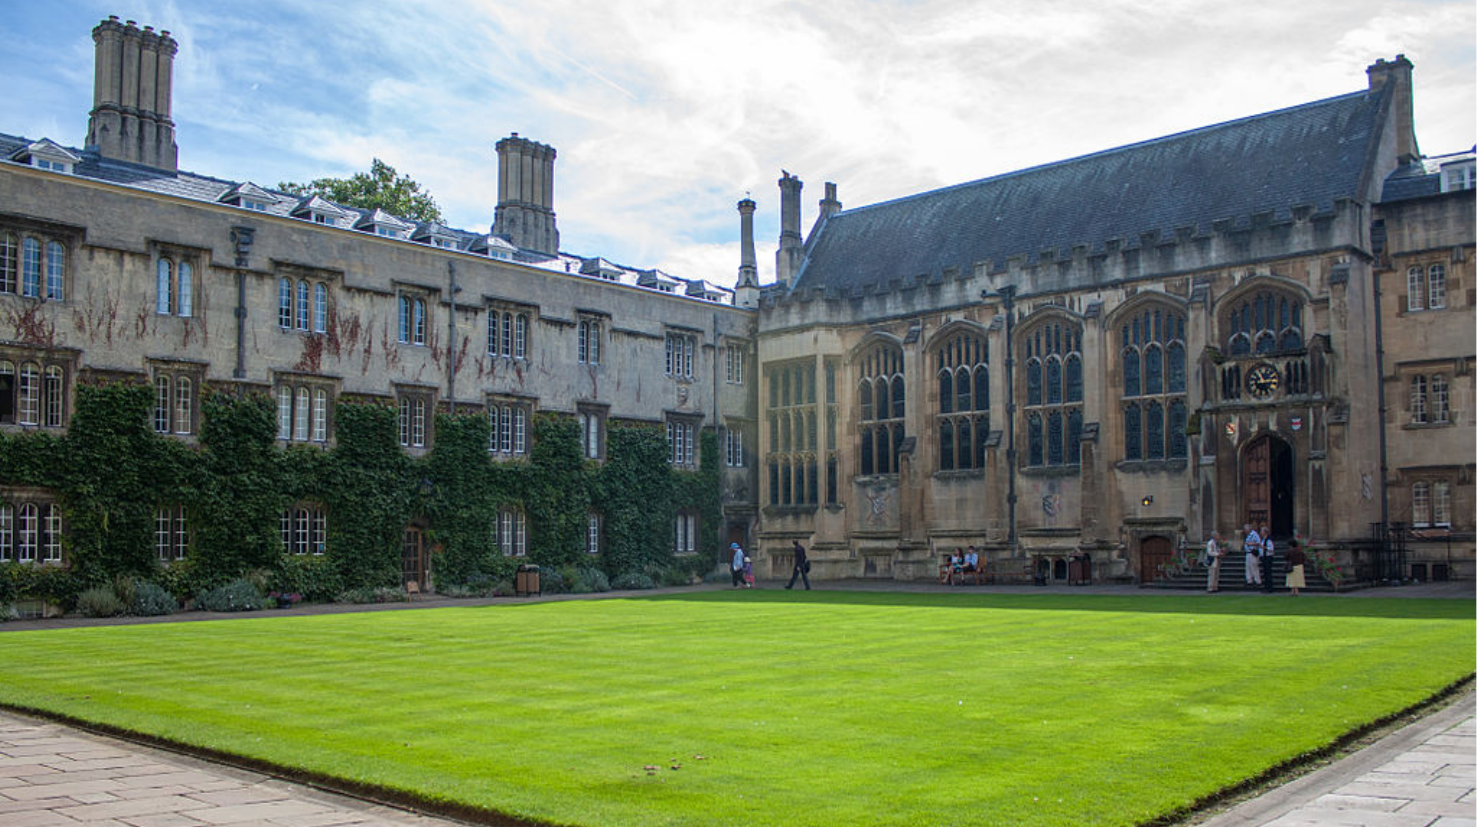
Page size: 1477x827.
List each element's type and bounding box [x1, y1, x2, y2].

list [0, 0, 1477, 827]
